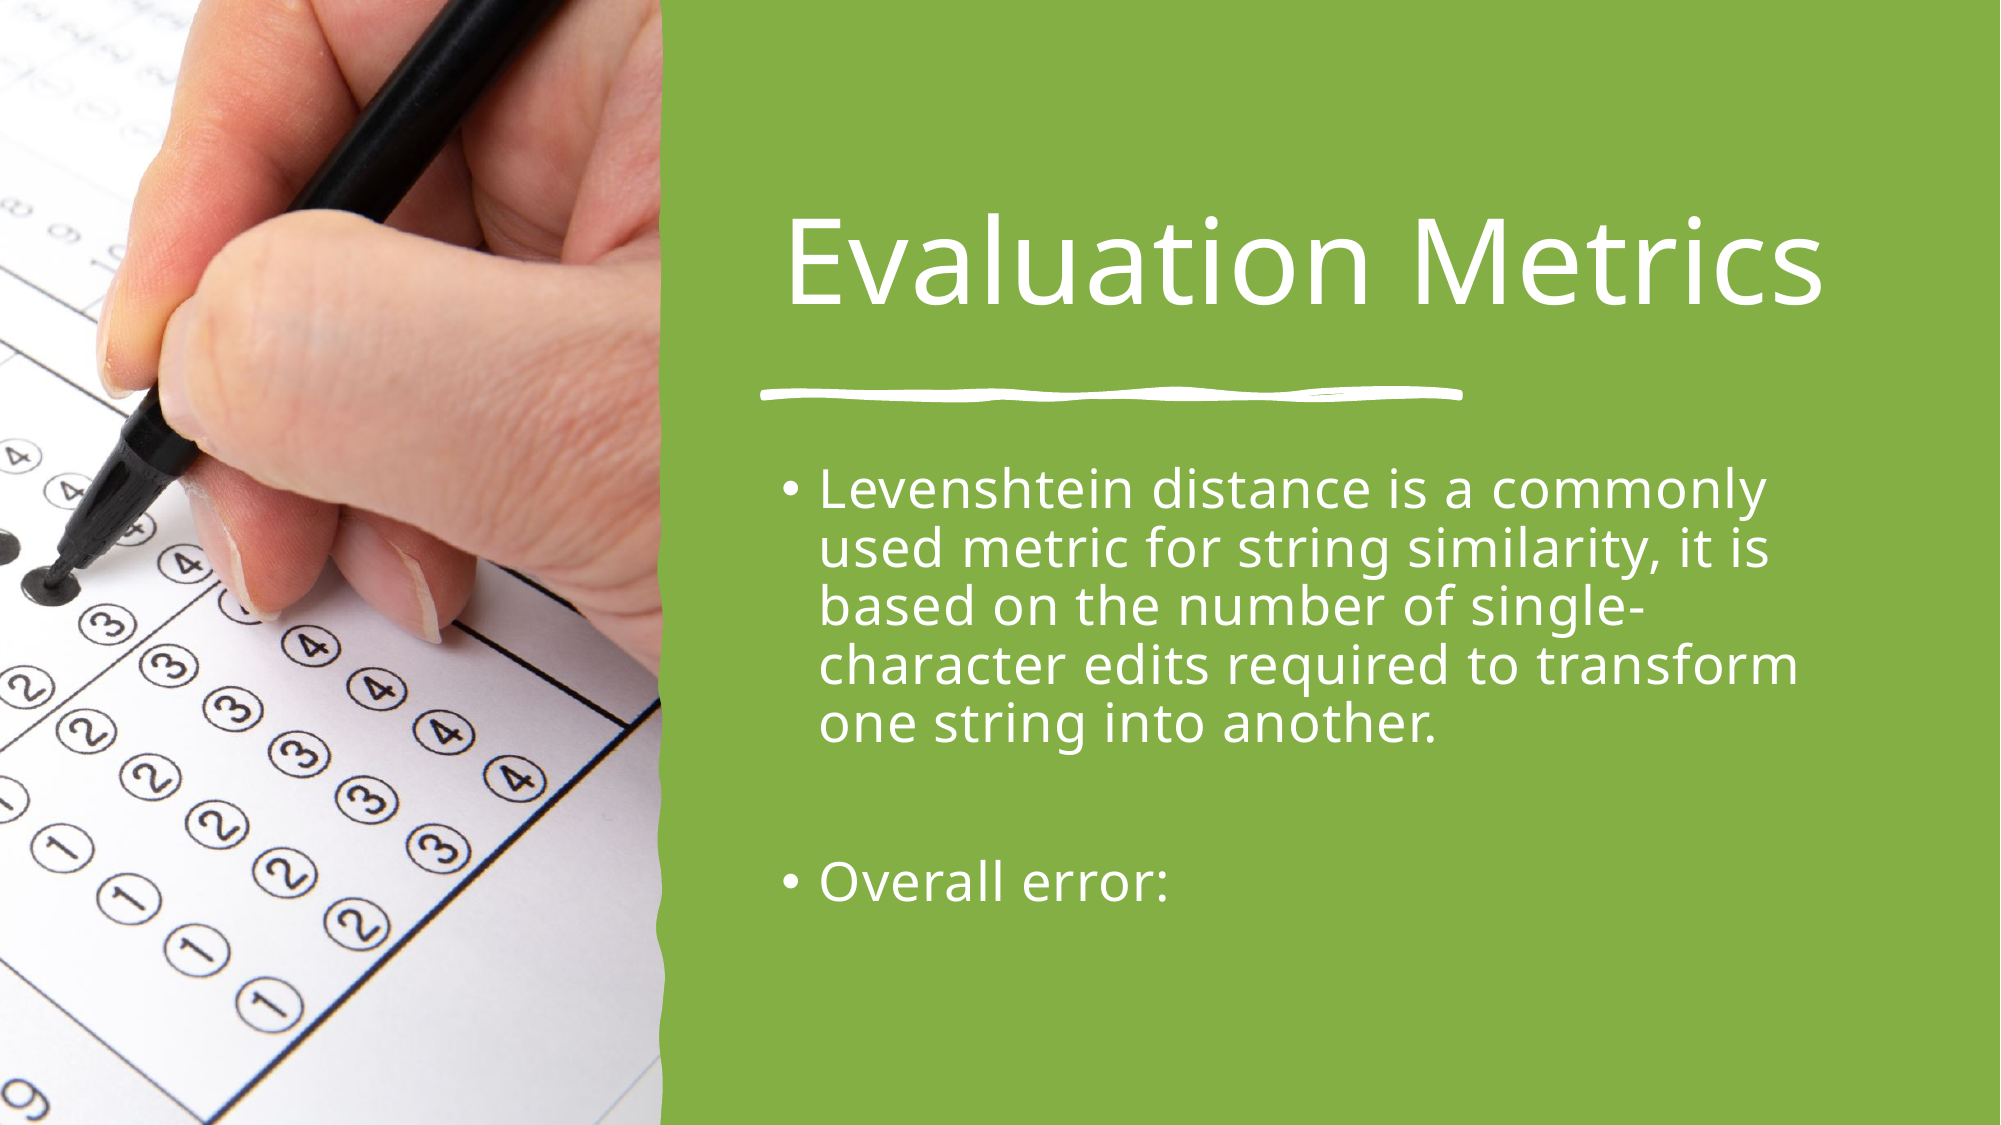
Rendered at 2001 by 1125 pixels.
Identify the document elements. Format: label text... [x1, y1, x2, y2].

text_box [665, 0, 2000, 1125]
title Evaluation Metrics [763, 53, 1895, 347]
picture [0, 0, 665, 1125]
text_box [762, 388, 1461, 401]
